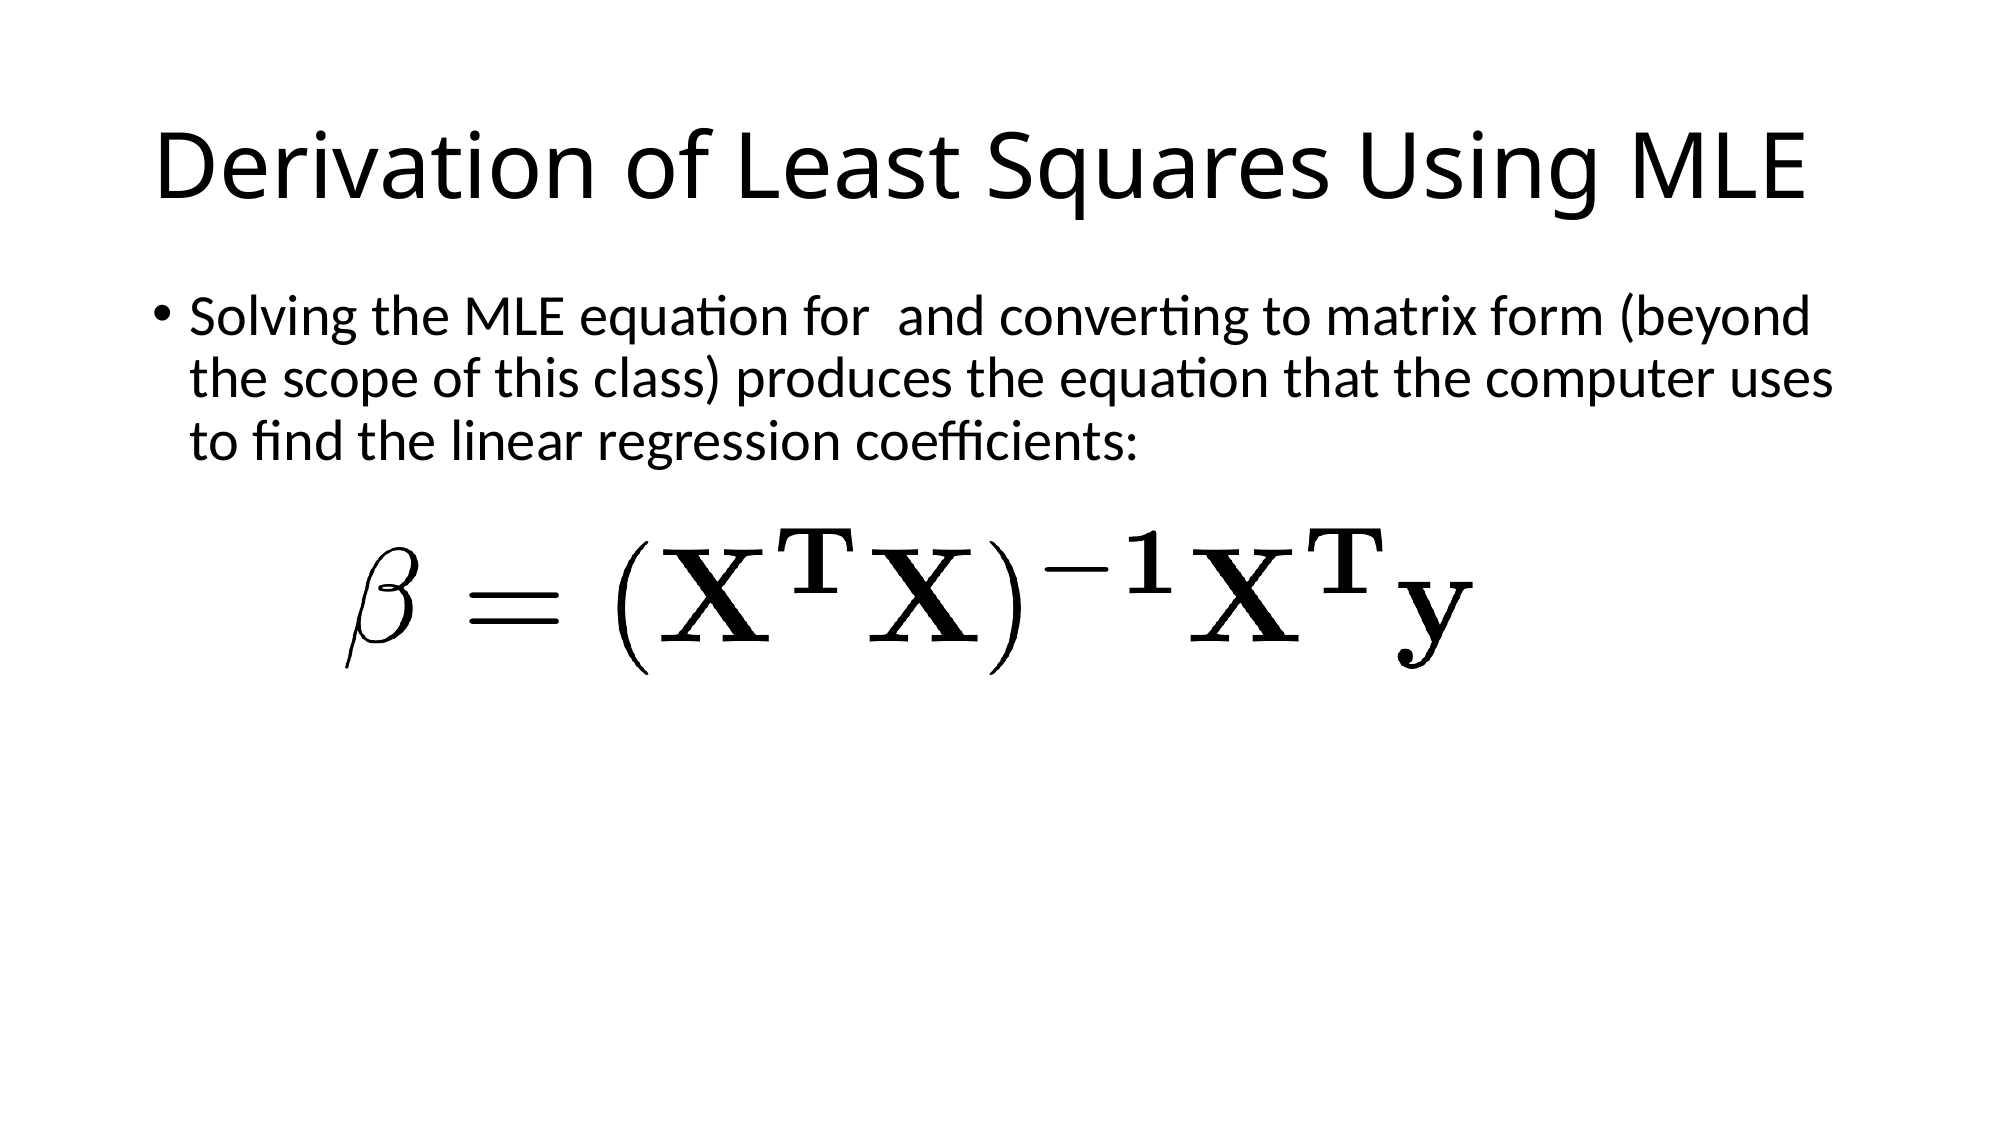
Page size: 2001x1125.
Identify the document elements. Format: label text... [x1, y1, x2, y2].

title Derivation of Least Squares Using MLE [137, 59, 1863, 278]
picture [344, 528, 1473, 675]
